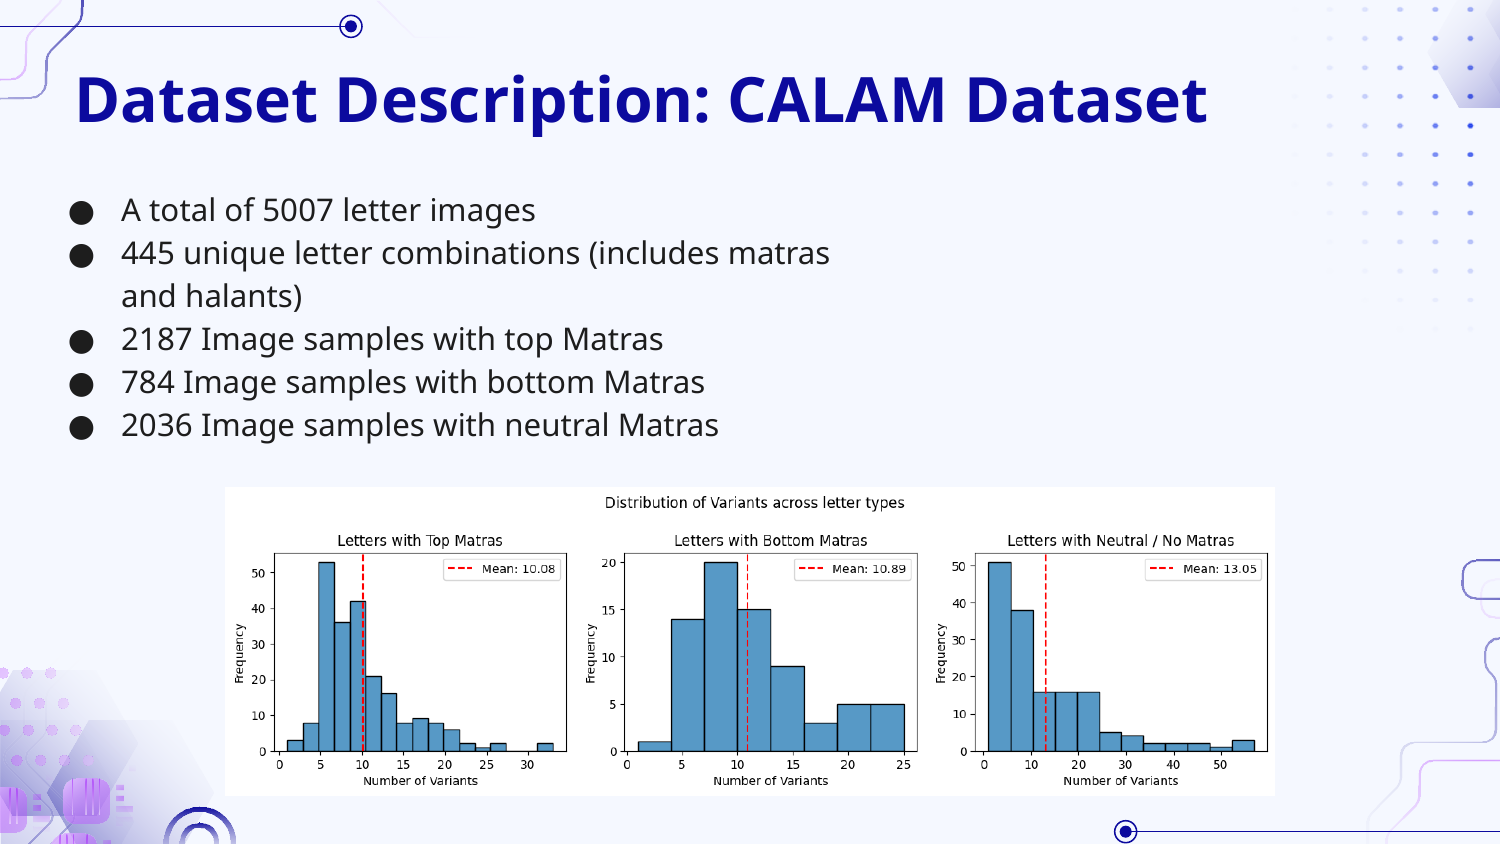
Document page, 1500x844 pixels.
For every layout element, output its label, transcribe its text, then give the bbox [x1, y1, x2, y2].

text_box A total of 5007 letter images 445 unique letter combinations (includes matras and halants) 2187 Image samples with top Matras 784 Image samples with bottom Matras 2036 Image samples with neutral Matras [31, 169, 855, 451]
picture [225, 487, 1275, 796]
picture [1243, 0, 1500, 352]
title Dataset Description: CALAM Dataset [59, 45, 1369, 145]
